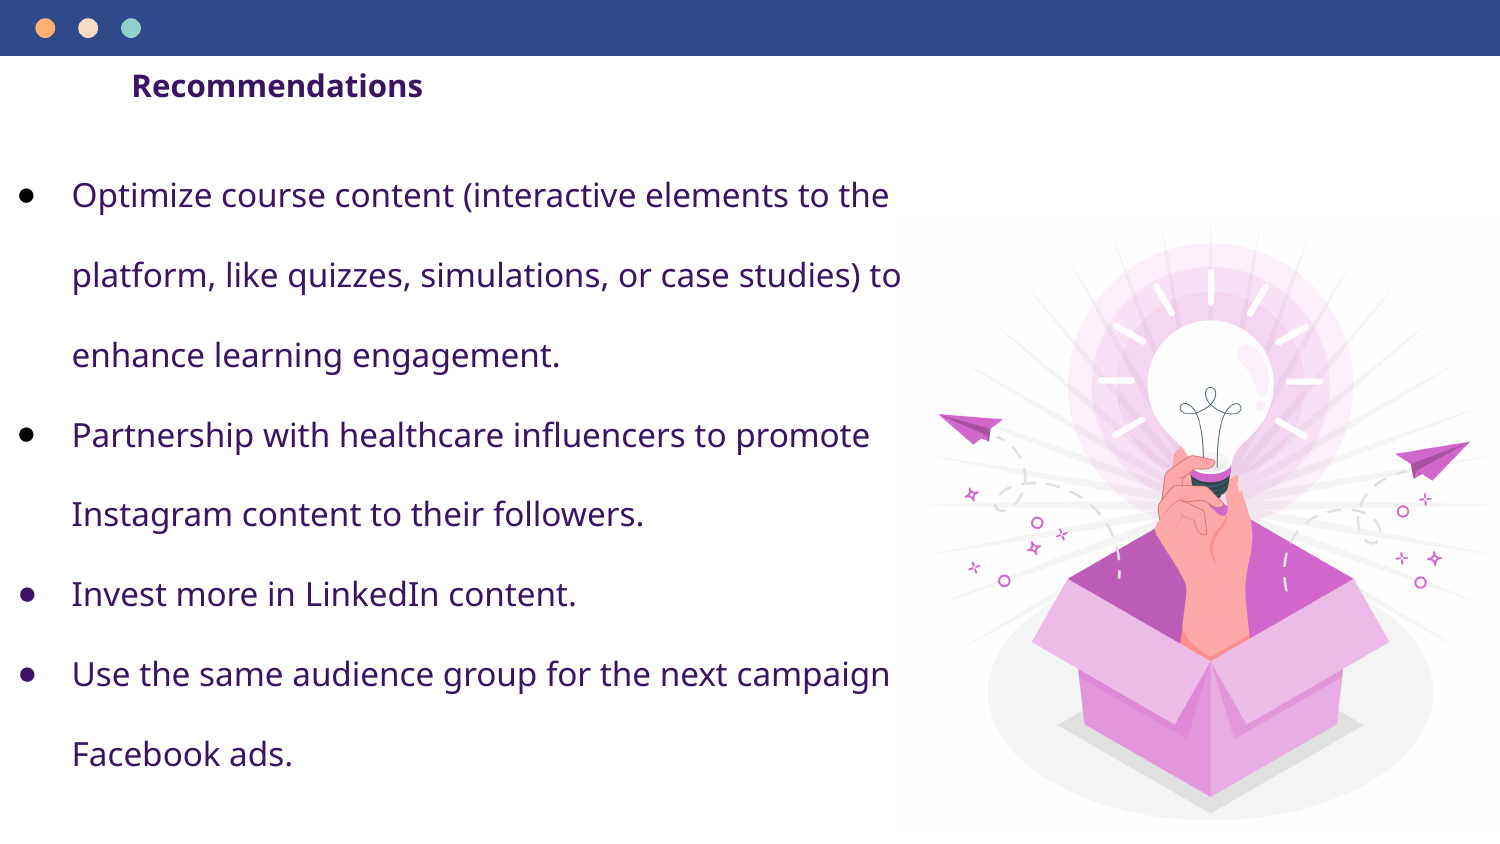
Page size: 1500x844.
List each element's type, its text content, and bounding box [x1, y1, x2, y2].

picture [901, 215, 1500, 834]
title Recommendations [41, 51, 1308, 129]
subtitle Optimize course content (interactive elements to the platform, like quizzes, simulations, or case studies) to enhance learning engagement. Partnership with healthcare influencers to promote Instagram content to their followers. Invest more in LinkedIn content. Use the same audience group for the next campaign on Facebook ads. [0, 119, 988, 844]
